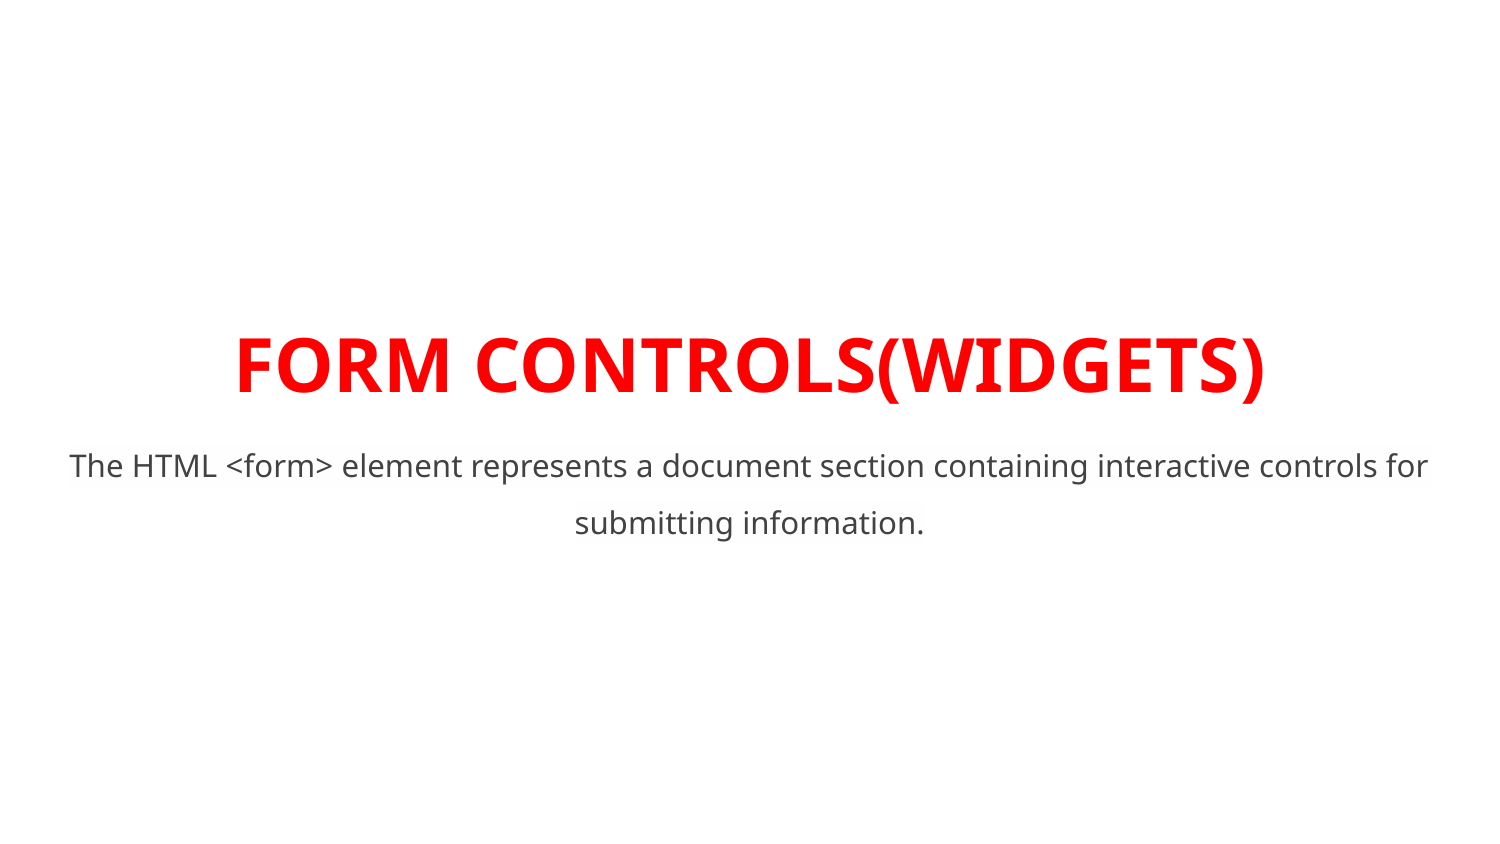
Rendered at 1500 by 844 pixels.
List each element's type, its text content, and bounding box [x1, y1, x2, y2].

title FORM CONTROLS(WIDGETS) The HTML <form> element represents a document section containing interactive controls for submitting information. [51, 257, 1449, 585]
